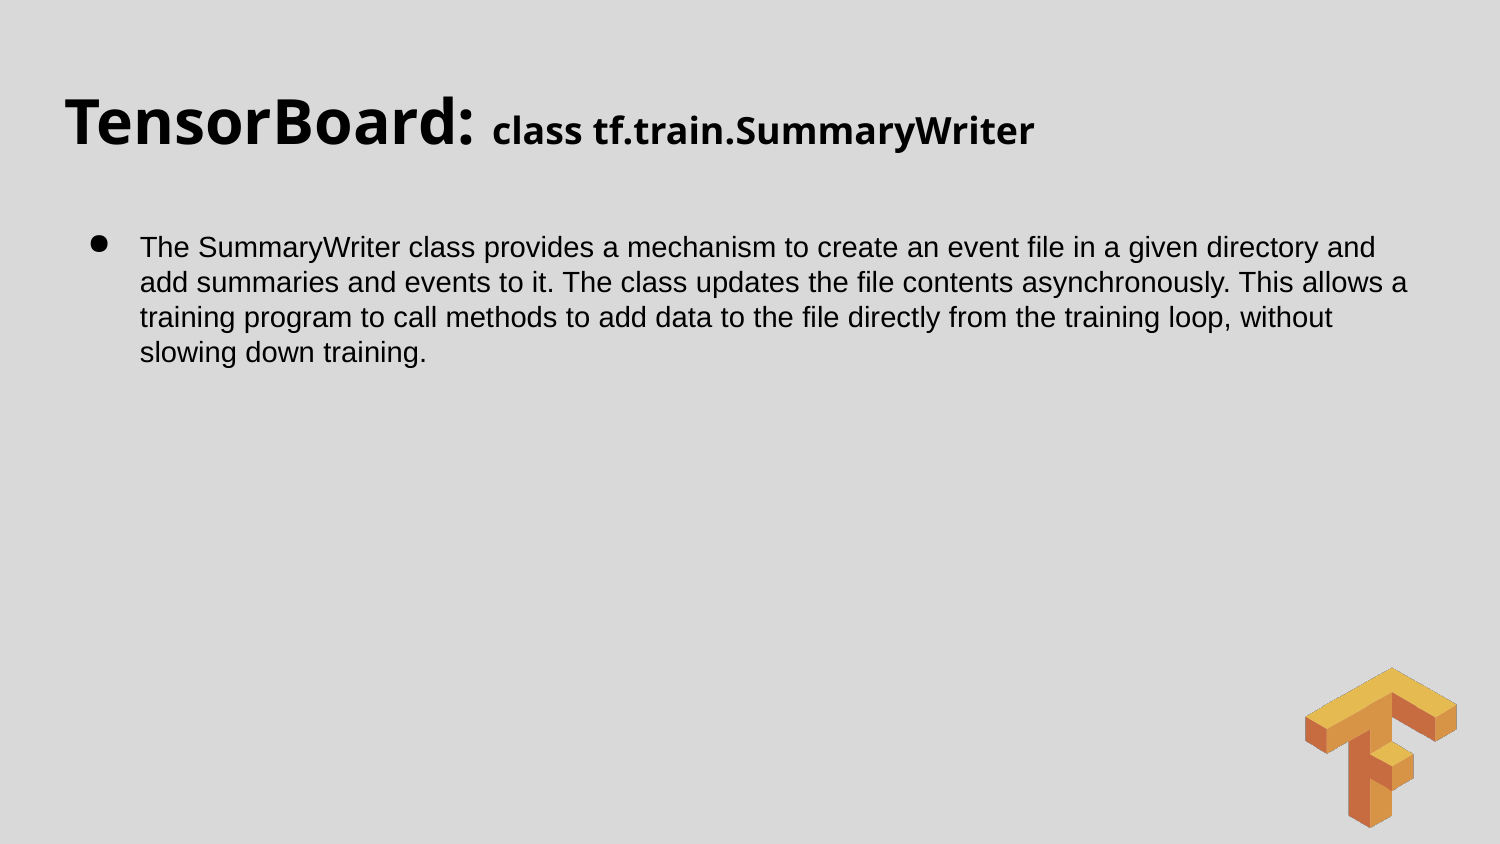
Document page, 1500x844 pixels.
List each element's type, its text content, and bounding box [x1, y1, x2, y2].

text_box The SummaryWriter class provides a mechanism to create an event file in a given directory and add summaries and events to it. The class updates the file contents asynchronously. This allows a training program to call methods to add data to the file directly from the training loop, without slowing down training. [49, 213, 1448, 775]
title TensorBoard: class tf.train.SummaryWriter [49, 67, 1448, 173]
picture [1298, 666, 1461, 829]
